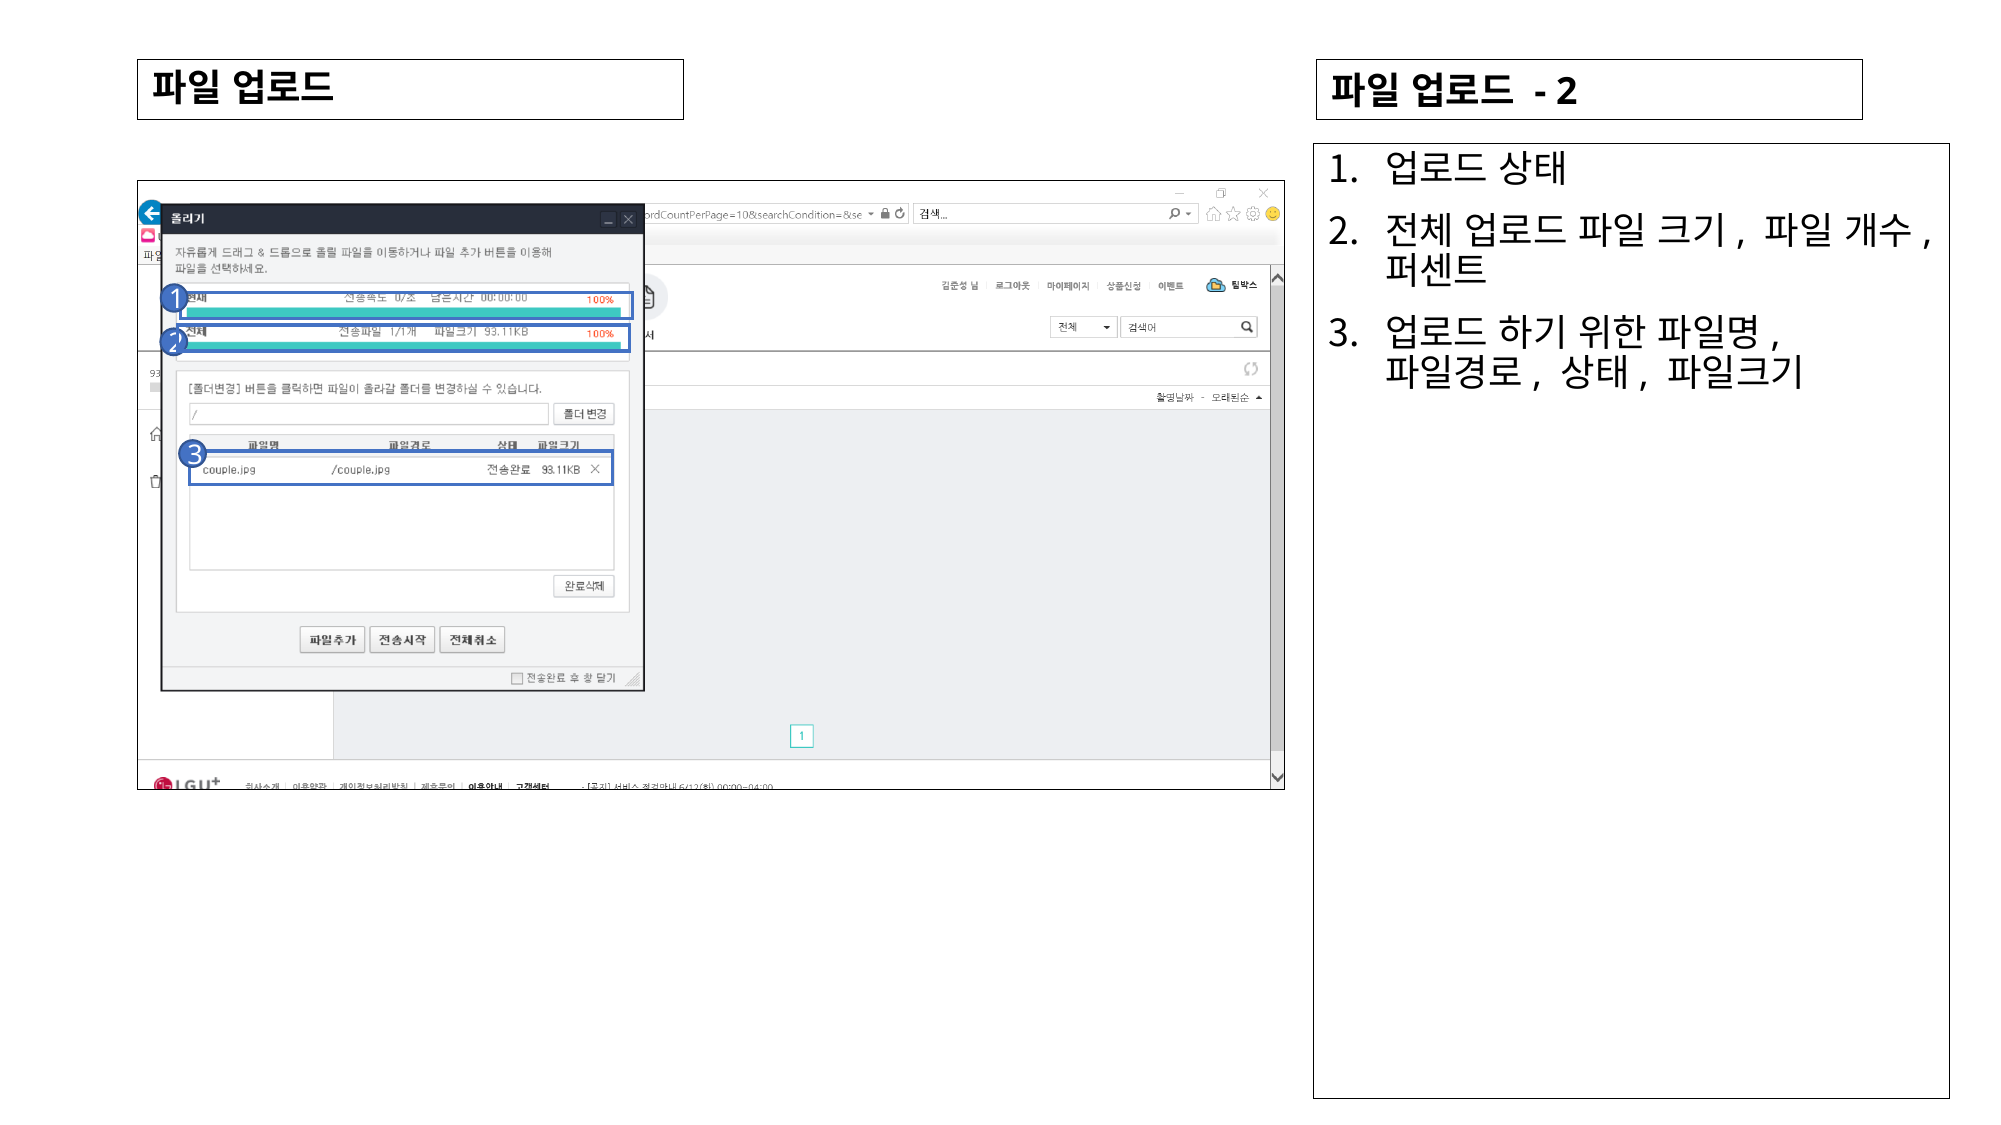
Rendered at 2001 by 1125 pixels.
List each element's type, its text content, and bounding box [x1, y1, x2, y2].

list 업로드 상태 전체 업로드 파일 크기, 파일 개수, 퍼센트 업로드 하기 위한 파일명, 파일경로, 상태, 파일크기 [1313, 143, 1950, 1099]
list 파일 업로드 - 2 [1316, 59, 1863, 120]
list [137, 180, 1285, 790]
title 파일 업로드 [137, 59, 684, 120]
